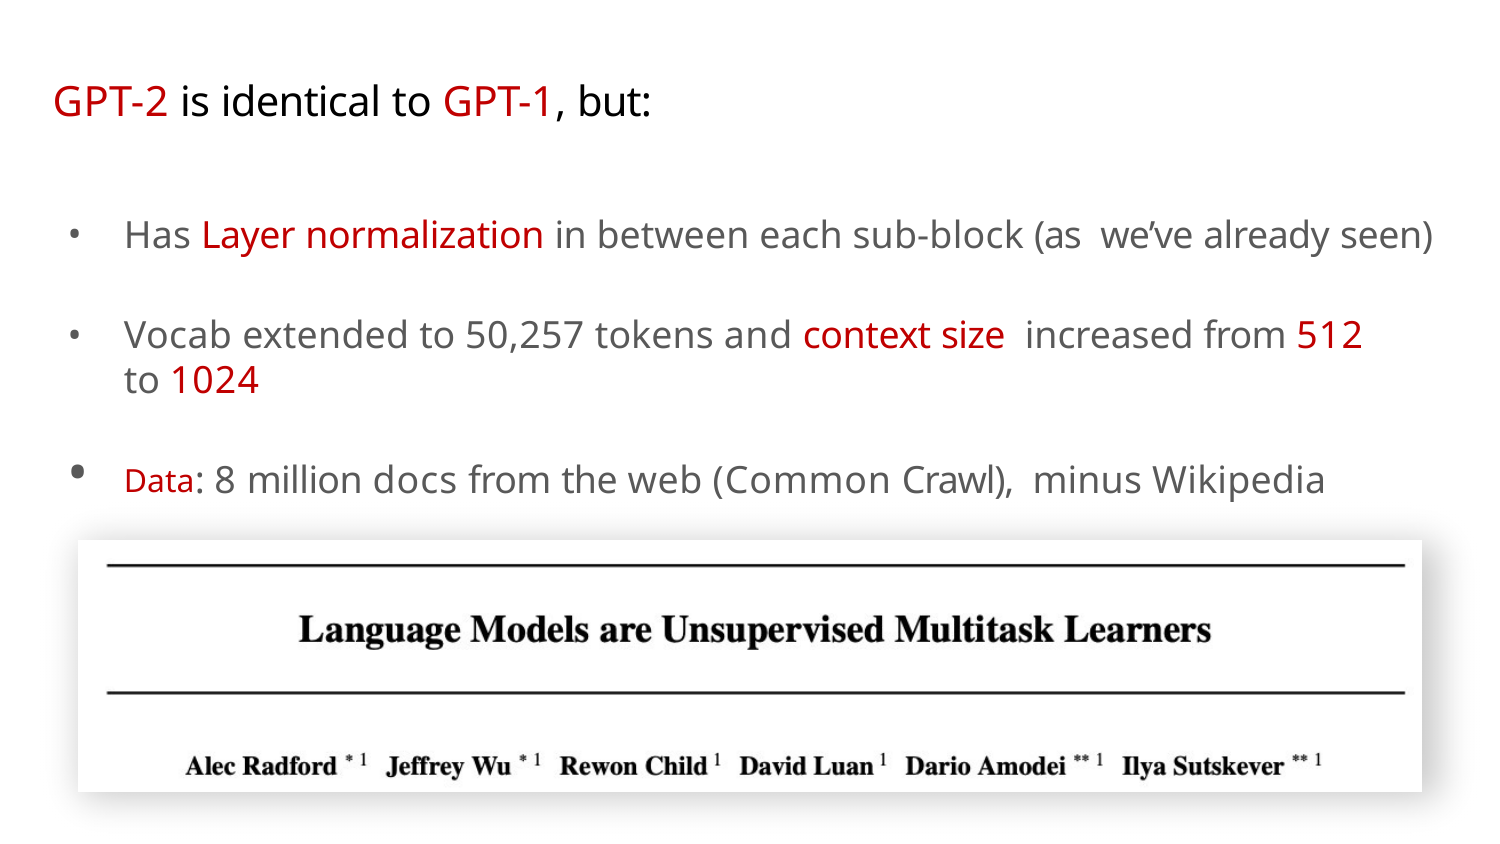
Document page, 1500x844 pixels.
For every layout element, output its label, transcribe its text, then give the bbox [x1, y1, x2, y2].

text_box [26, 488, 1494, 844]
title GPT-2 is identical to GPT-1, but: [51, 72, 1449, 189]
list Has Layer normalization in between each sub-block (as we’ve already seen) Vocab extended to 50,257 tokens and context size increased from 512 to 1024 Data: 8 million docs from the web (Common Crawl), minus Wikipedia [51, 189, 1449, 487]
